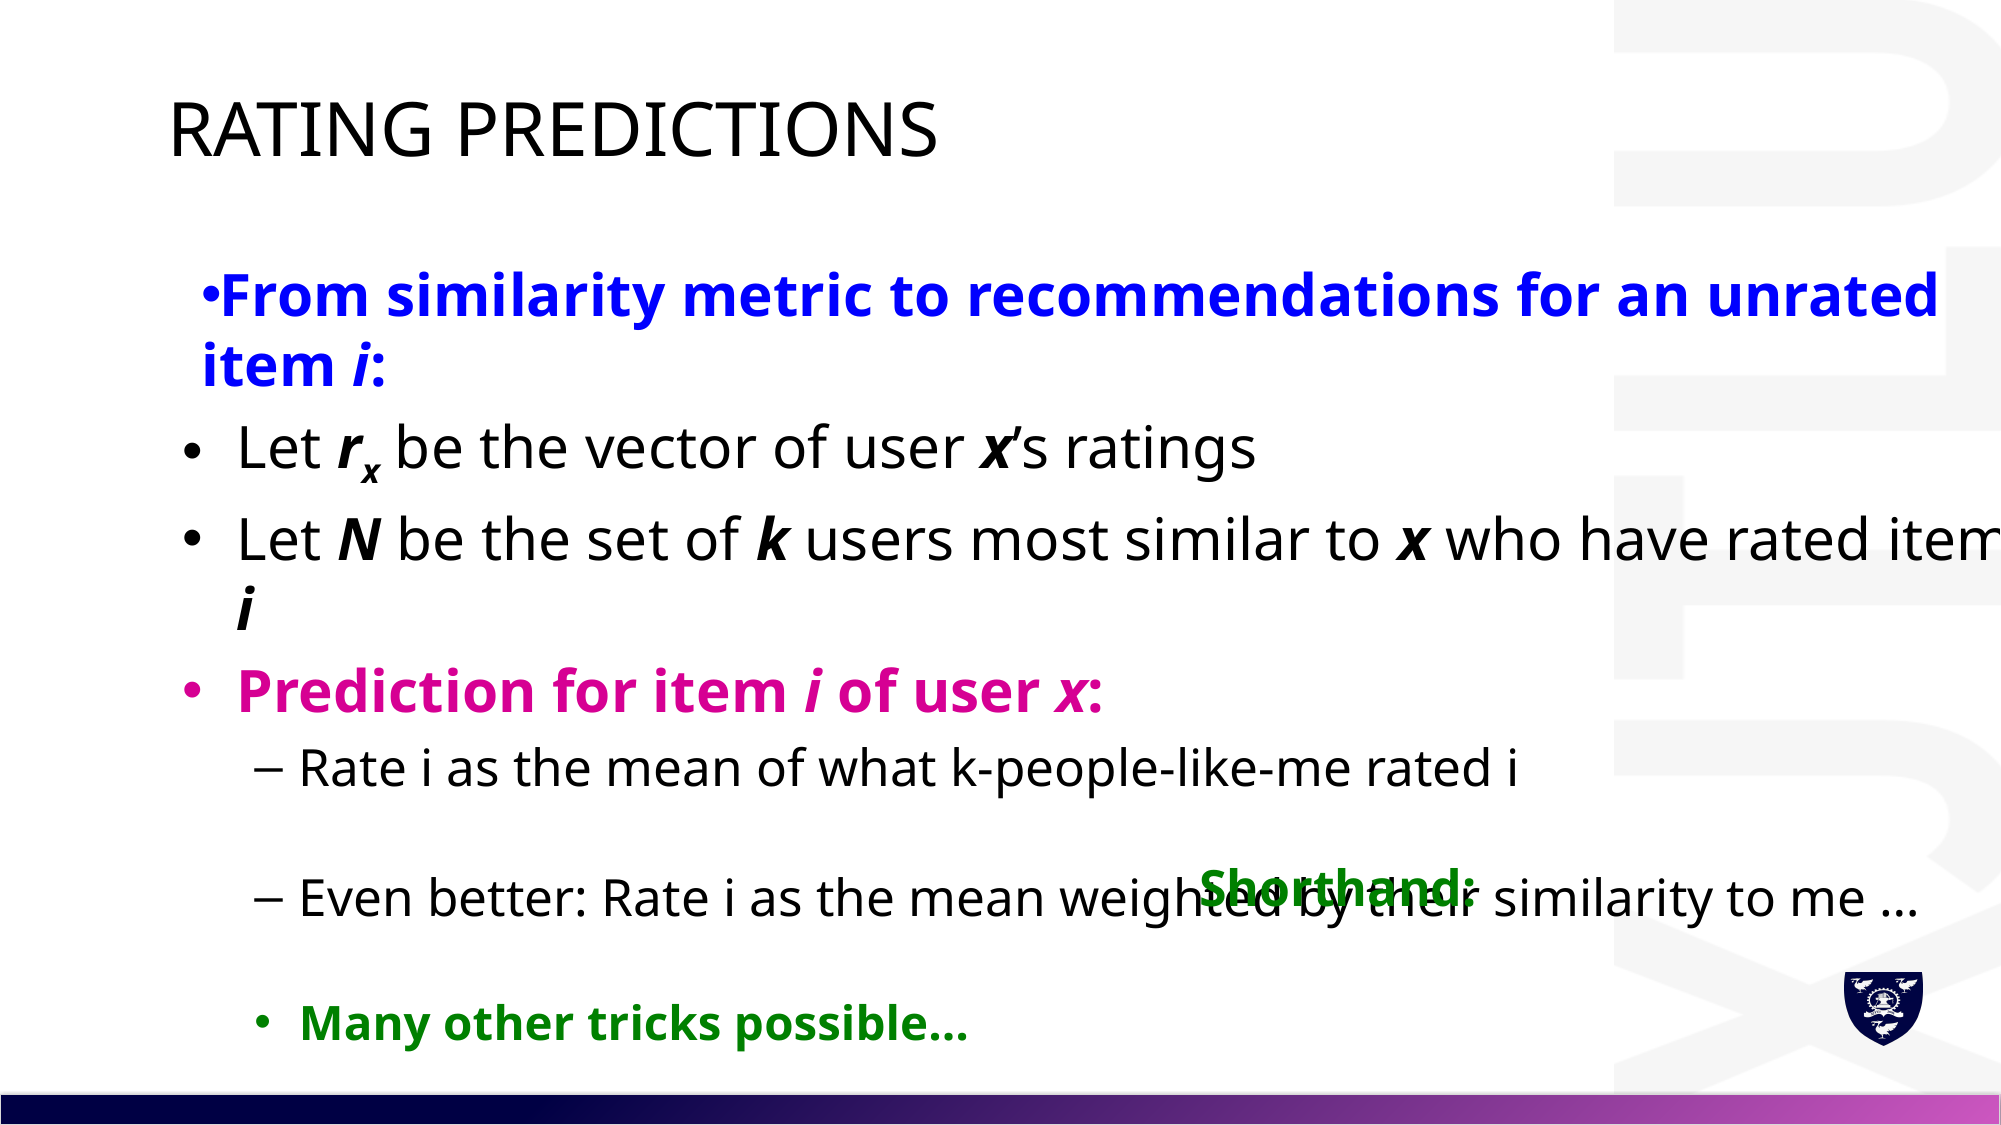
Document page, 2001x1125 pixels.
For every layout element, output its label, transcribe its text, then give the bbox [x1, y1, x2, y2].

title Rating Predictions [152, 47, 1723, 206]
slide_number [1552, 1054, 1727, 1125]
picture [1844, 972, 1923, 1046]
